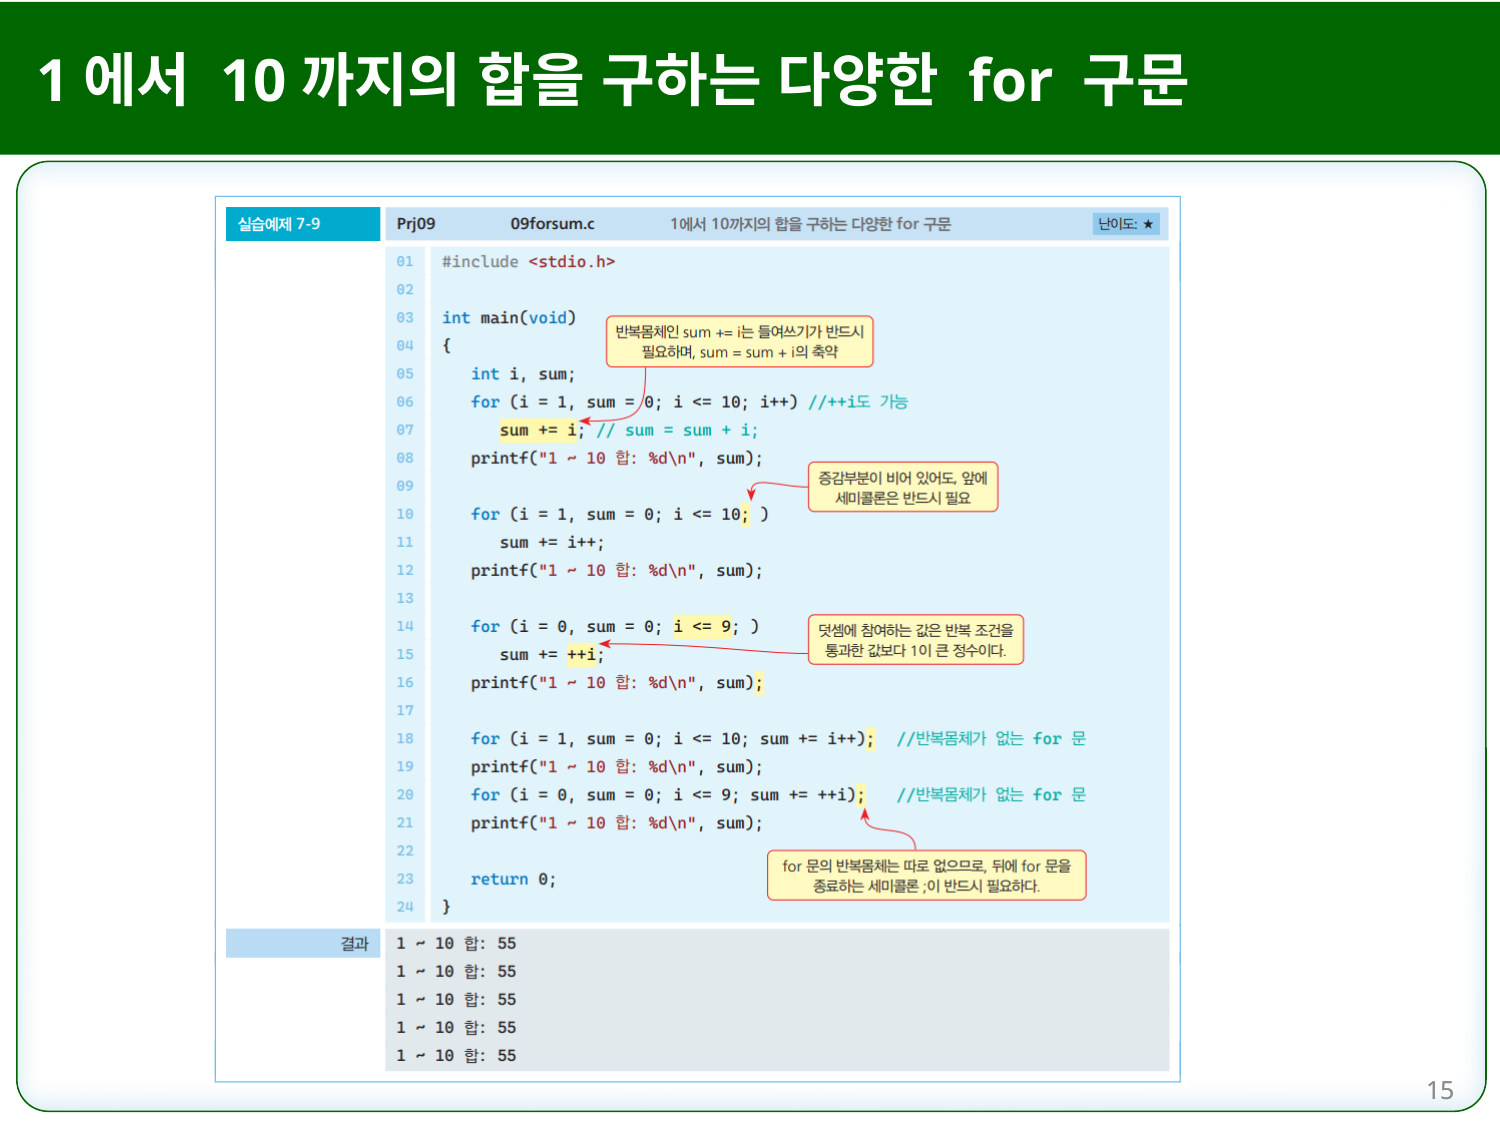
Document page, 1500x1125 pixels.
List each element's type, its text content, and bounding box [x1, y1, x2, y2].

title 1에서 10까지의 합을 구하는 다양한 for 구문 [21, 40, 1476, 115]
slide_number 15 [1119, 1071, 1470, 1112]
picture [211, 190, 1186, 1088]
